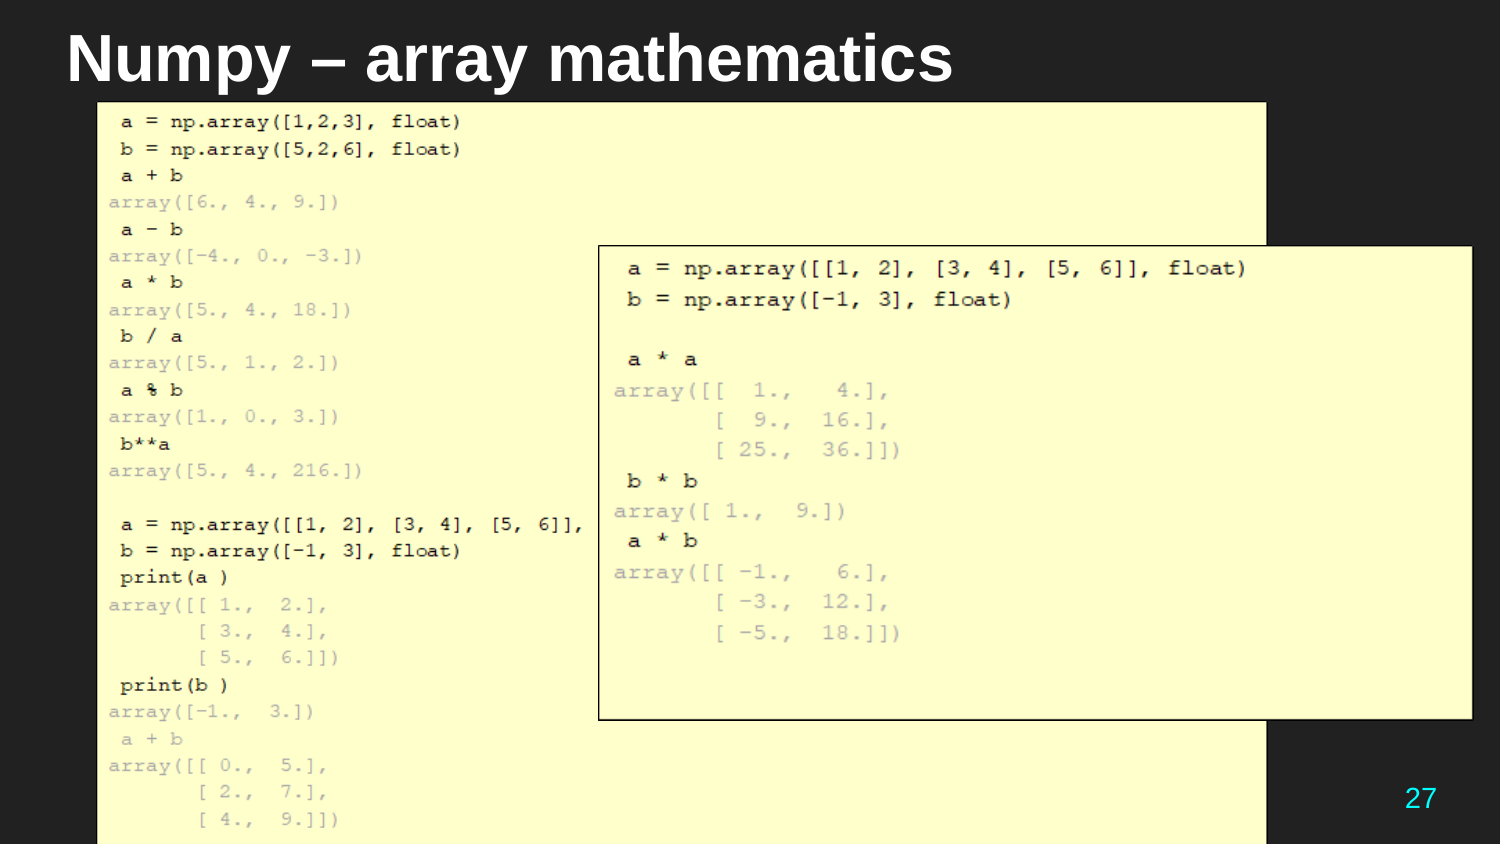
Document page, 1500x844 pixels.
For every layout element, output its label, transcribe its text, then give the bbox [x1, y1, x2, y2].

title Numpy – array mathematics [51, 0, 1449, 94]
picture [96, 101, 1474, 844]
slide_number ‹#› [1389, 764, 1480, 830]
